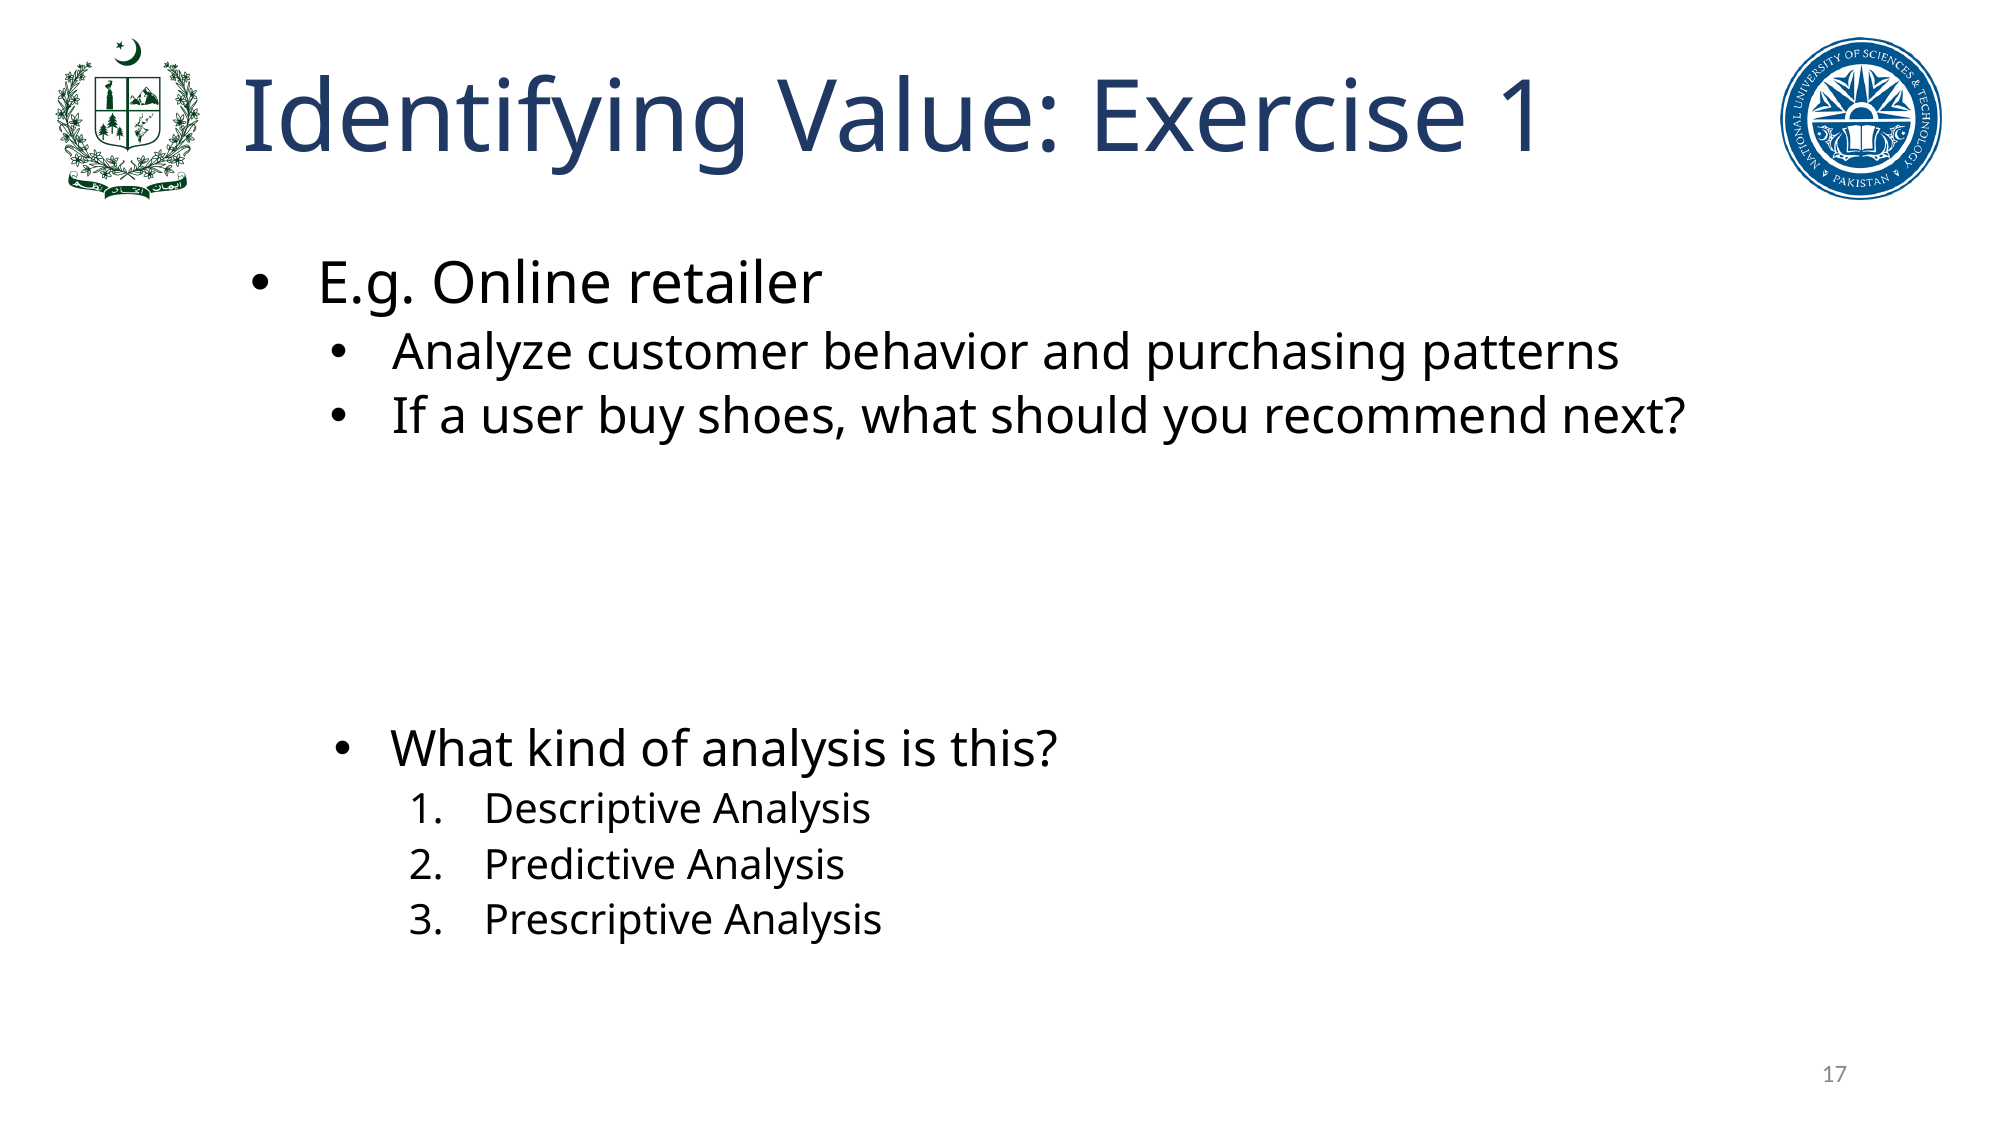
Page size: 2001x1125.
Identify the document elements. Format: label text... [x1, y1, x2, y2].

list E.g. Online retailer Analyze customer behavior and purchasing patterns If a user buy shoes, what should you recommend next? What kind of analysis is this? Descriptive Analysis Predictive Analysis Prescriptive Analysis [227, 245, 1753, 1014]
title Identifying Value: Exercise 1 [227, 9, 1753, 228]
picture [55, 38, 200, 200]
picture [1780, 37, 1942, 200]
slide_number 17 [1412, 1042, 1863, 1103]
